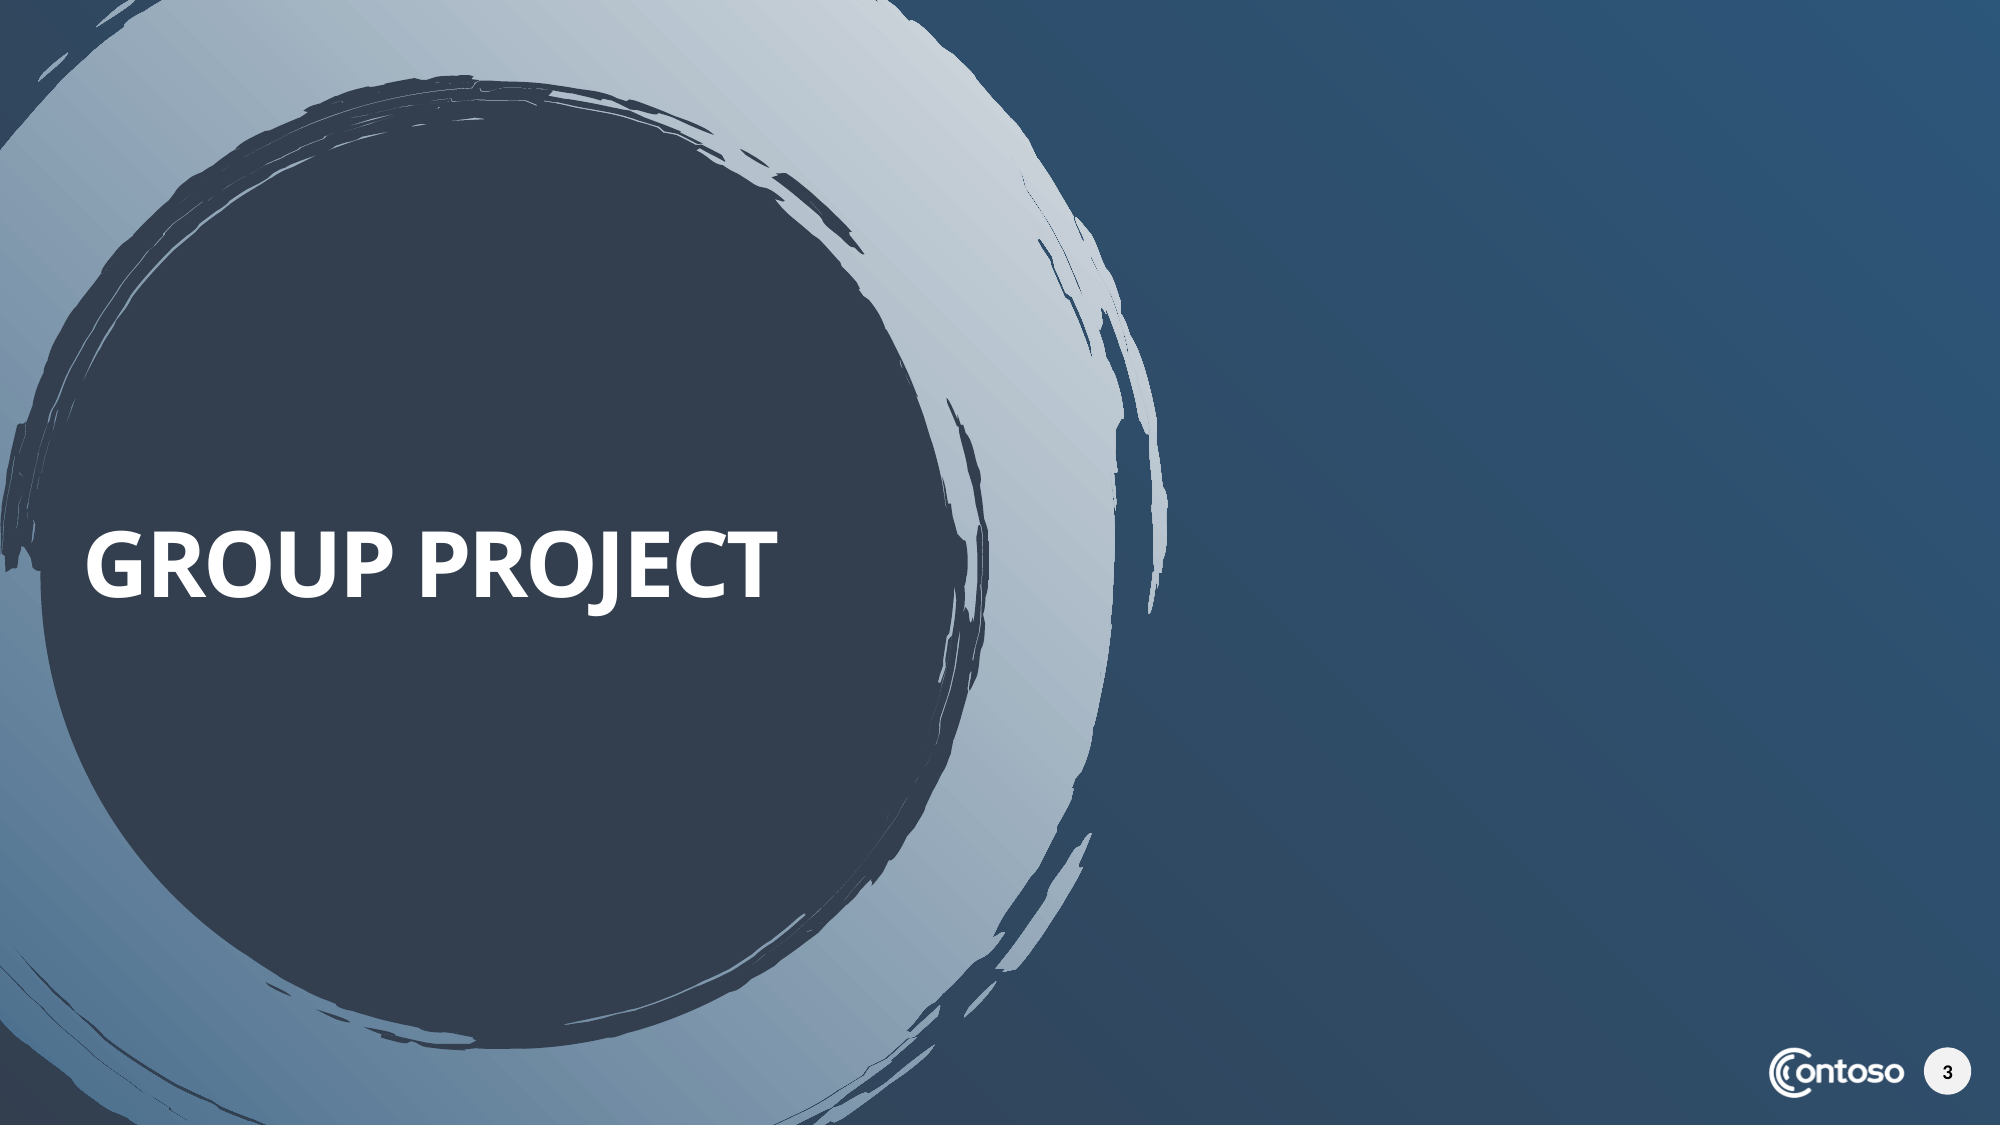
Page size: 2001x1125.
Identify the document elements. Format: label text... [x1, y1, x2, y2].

slide_number 3 [1923, 1047, 1972, 1095]
title Group Project [82, 274, 869, 616]
picture [1764, 1043, 1909, 1099]
